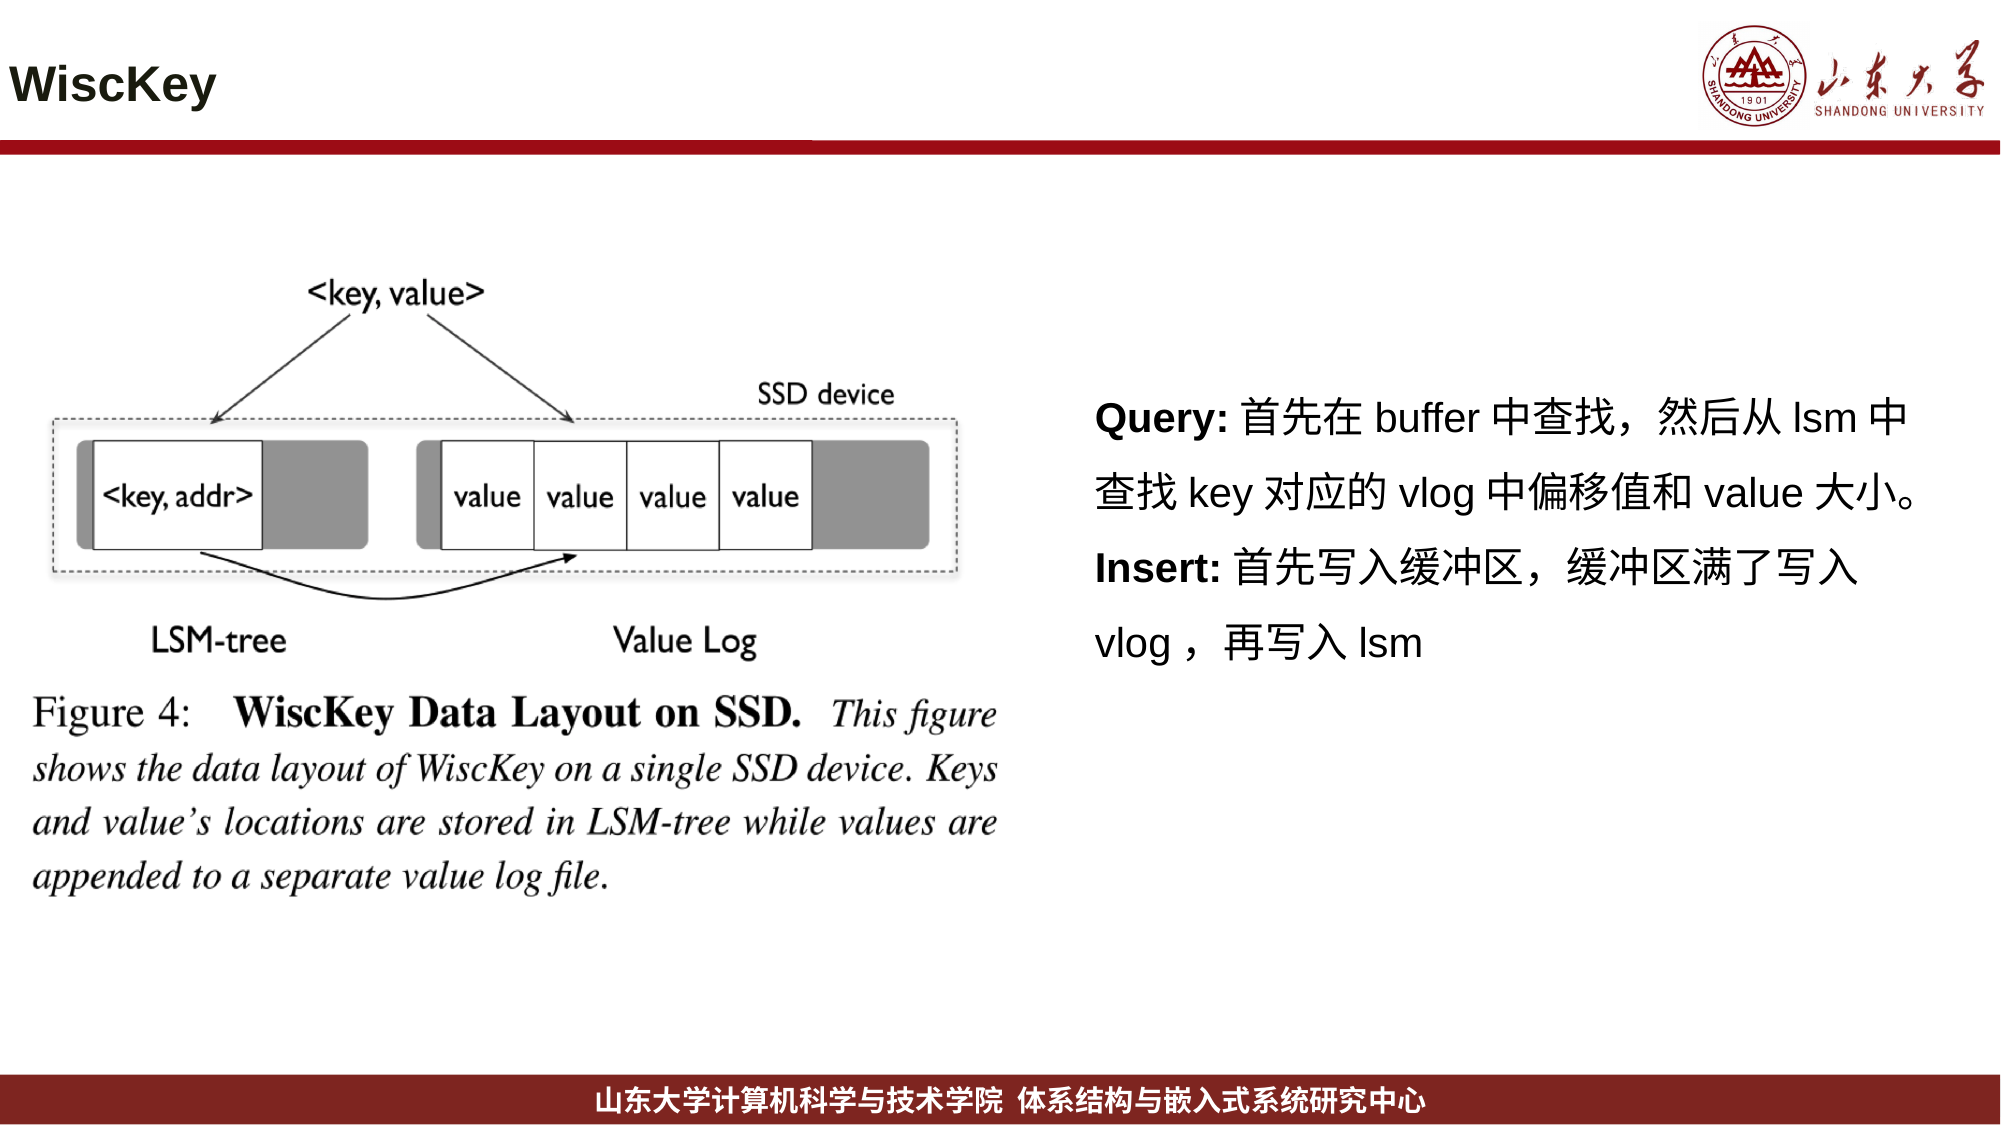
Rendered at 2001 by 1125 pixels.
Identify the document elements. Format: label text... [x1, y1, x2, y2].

picture [28, 274, 1000, 902]
text_box Query:首先在buffer中查找，然后从lsm中查找key对应的vlog中偏移值和value大小。 Insert:首先写入缓冲区，缓冲区满了写入vlog，再写入lsm [1079, 357, 1954, 673]
title WiscKey [0, 51, 1570, 164]
picture [1698, 21, 1985, 130]
